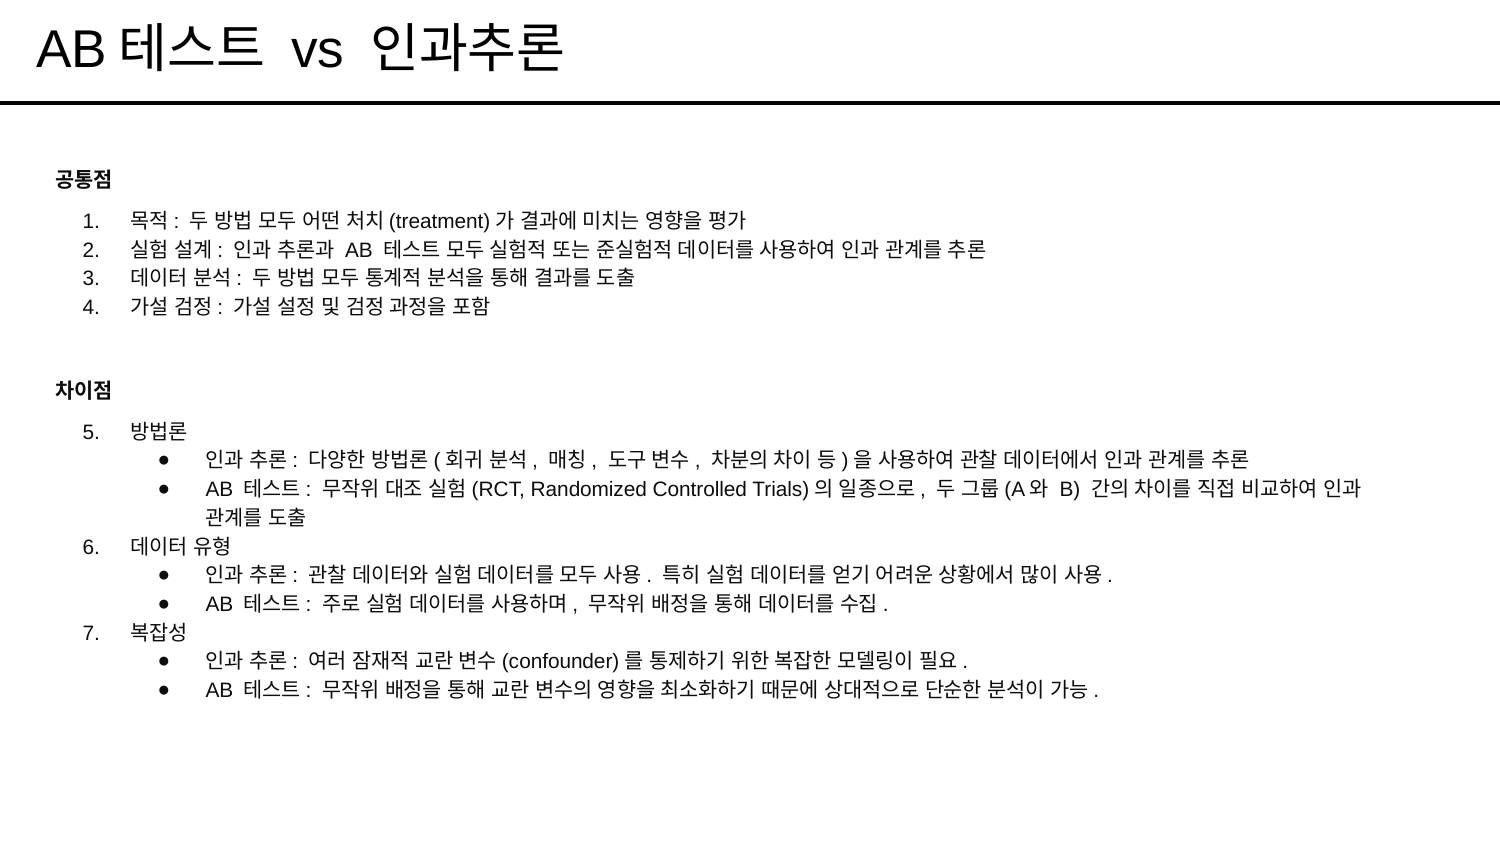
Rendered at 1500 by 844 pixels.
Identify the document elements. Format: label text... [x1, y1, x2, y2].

title AB테스트 vs 인과추론 [21, 0, 1420, 94]
list 공통점 목적: 두 방법 모두 어떤 처치(treatment)가 결과에 미치는 영향을 평가 실험 설계: 인과 추론과 AB 테스트 모두 실험적 또는 준실험적 데이터를 사용하여 인과 관계를 추론 데이터 분석: 두 방법 모두 통계적 분석을 통해 결과를 도출 가설 검정: 가설 설정 및 검정 과정을 포함 차이점 방법론 인과 추론: 다양한 방법론(회귀 분석, 매칭, 도구 변수, 차분의 차이 등)을 사용하여 관찰 데이터에서 인과 관계를 추론 AB 테스트: 무작위 대조 실험(RCT, Randomized Controlled Trials)의 일종으로, 두 그룹(A와 B) 간의 차이를 직접 비교하여 인과 관계를 도출 데이터 유형 인과 추론: 관찰 데이터와 실험 데이터를 모두 사용. 특히 실험 데이터를 얻기 어려운 상황에서 많이 사용. AB 테스트: 주로 실험 데이터를 사용하며, 무작위 배정을 통해 데이터를 수집. 복잡성 인과 추론: 여러 잠재적 교란 변수(confounder)를 통제하기 위한 복잡한 모델링이 필요. AB 테스트: 무작위 배정을 통해 교란 변수의 영향을 최소화하기 때문에 상대적으로 단순한 분석이 가능. [40, 136, 1439, 784]
